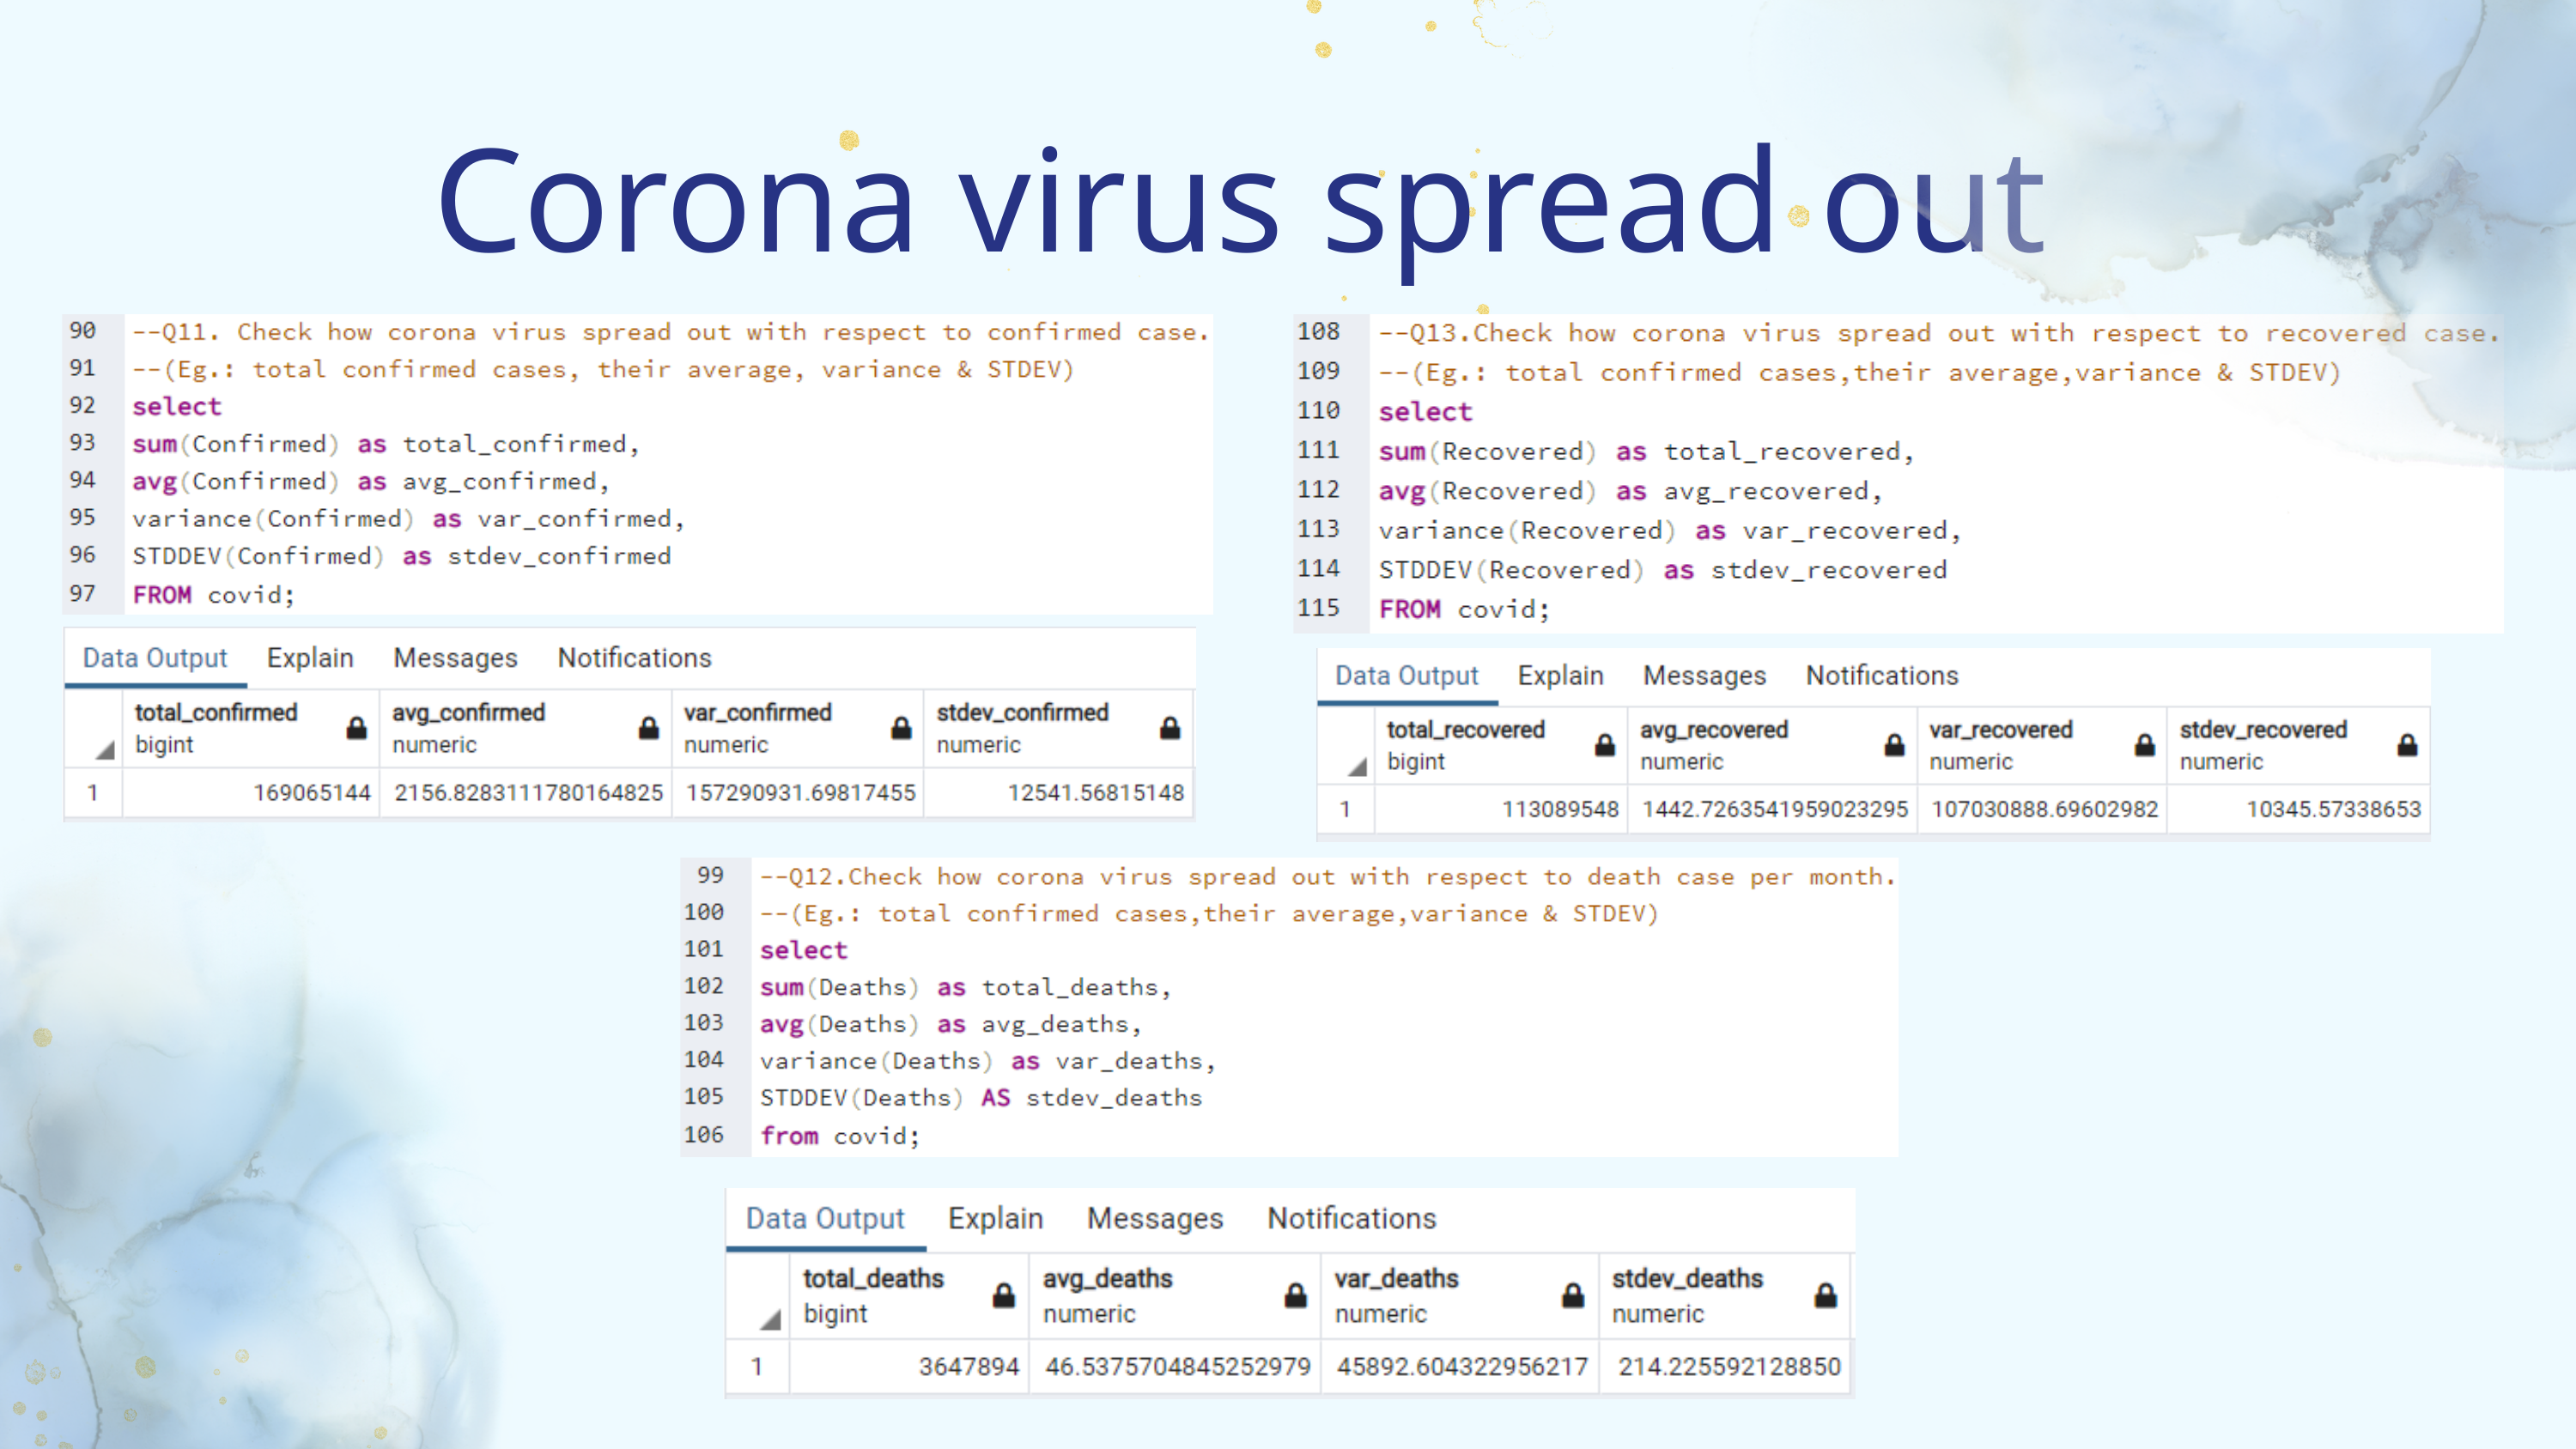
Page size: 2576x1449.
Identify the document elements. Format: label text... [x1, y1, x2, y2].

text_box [766, 0, 1611, 315]
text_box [0, 773, 522, 1449]
text_box [680, 858, 1899, 1157]
text_box [1316, 648, 2432, 842]
text_box [723, 1188, 1856, 1399]
text_box [1293, 320, 2505, 634]
text_box Corona virus spread out [433, 108, 762, 281]
text_box [62, 314, 1213, 615]
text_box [1616, 0, 2576, 515]
text_box [62, 627, 1196, 822]
